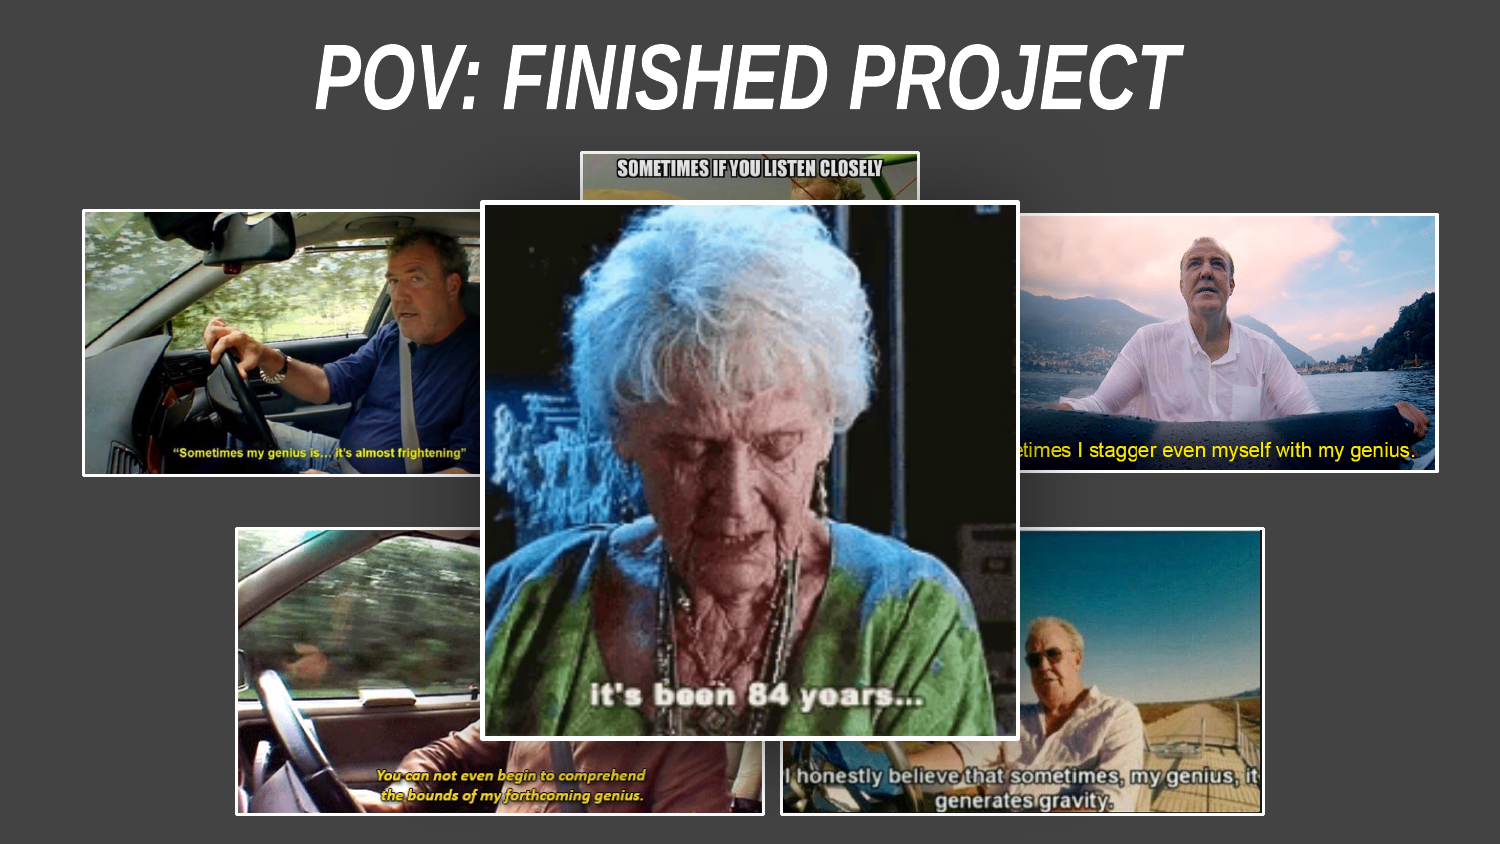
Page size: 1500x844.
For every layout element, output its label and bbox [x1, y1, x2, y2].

picture [85, 154, 1436, 813]
